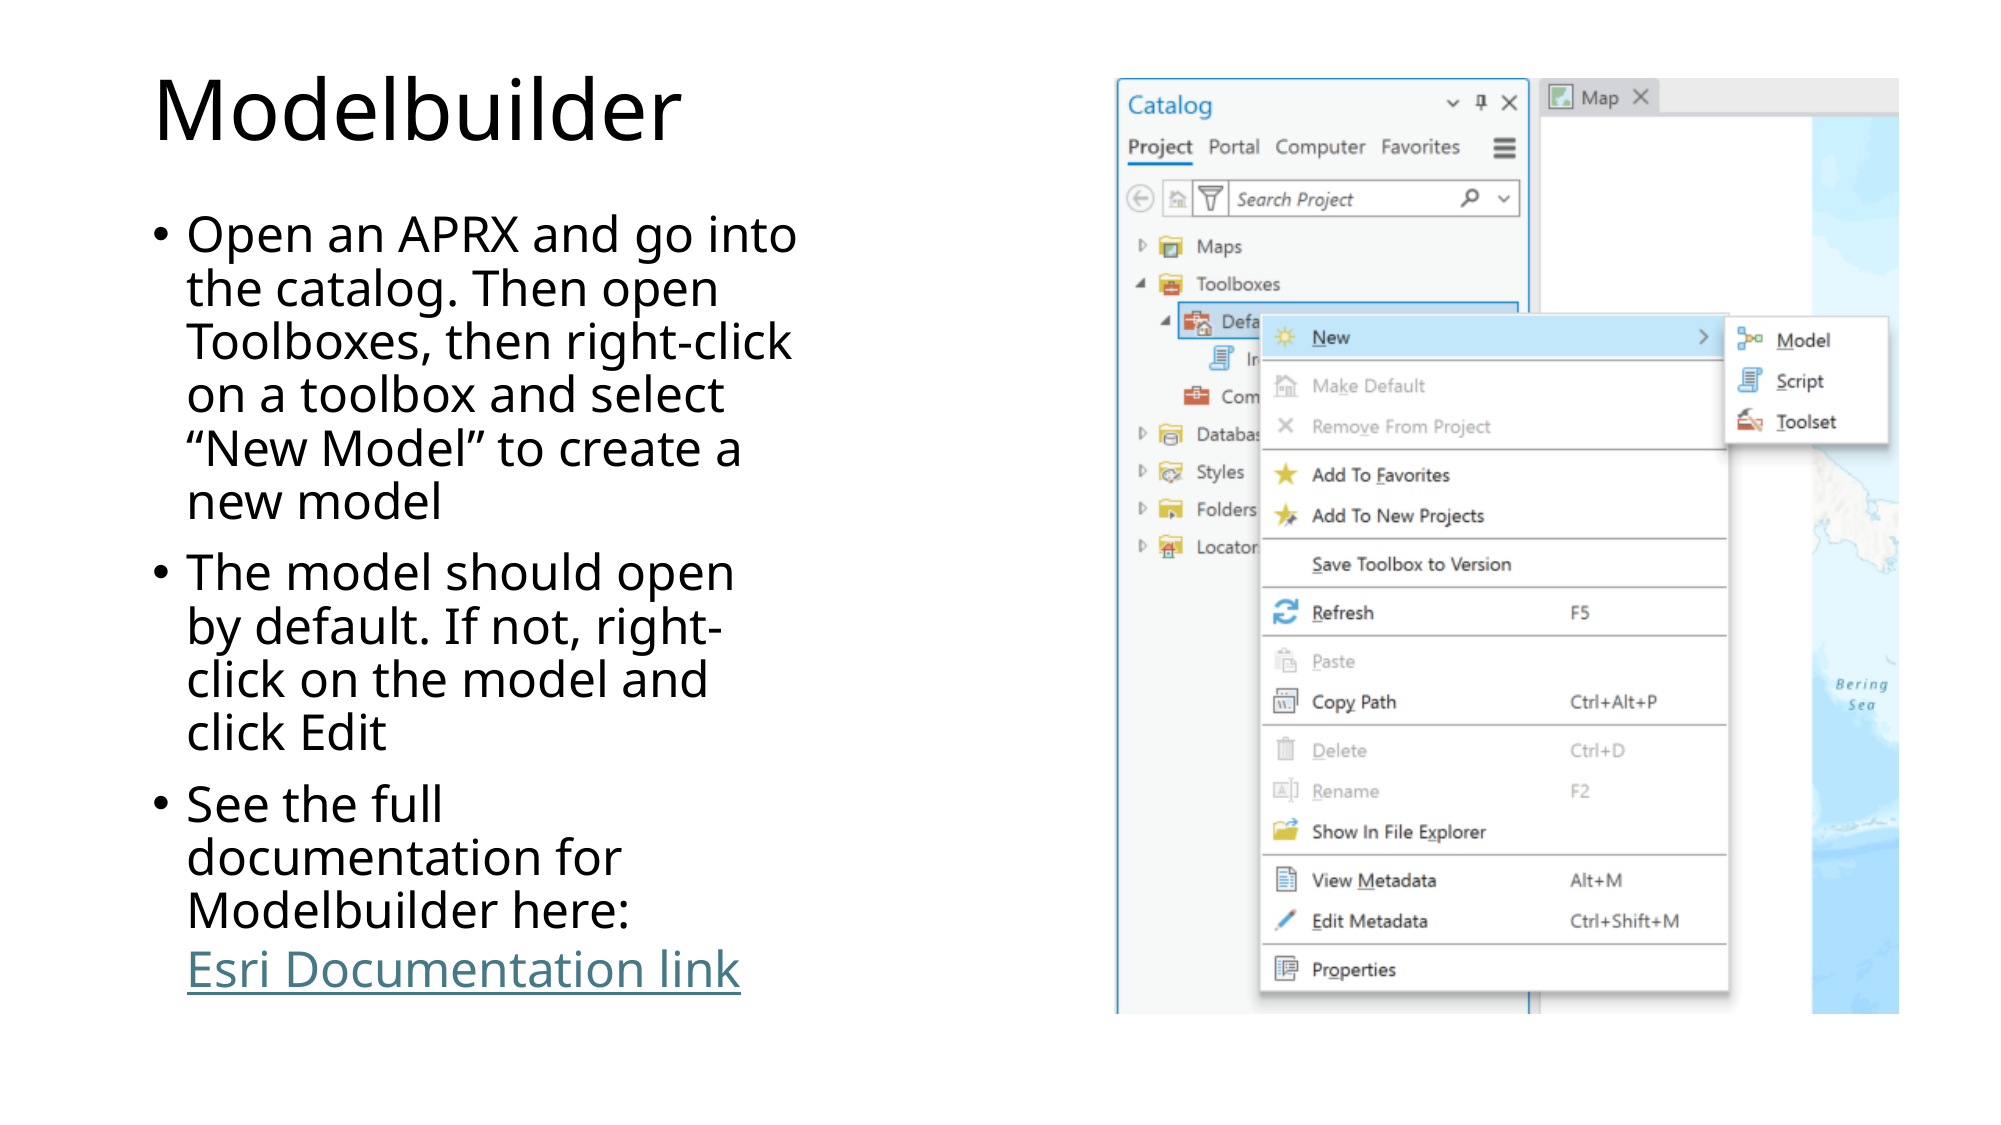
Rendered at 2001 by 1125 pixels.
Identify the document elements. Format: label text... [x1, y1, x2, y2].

picture [1113, 78, 1899, 1014]
title Modelbuilder [137, 59, 1863, 167]
list Open an APRX and go into the catalog. Then open Toolboxes, then right-click on a toolbox and select “New Model” to create a new model The model should open by default. If not, right-click on the model and click Edit See the full documentation for Modelbuilder here: Esri Documentation link [137, 202, 818, 1014]
